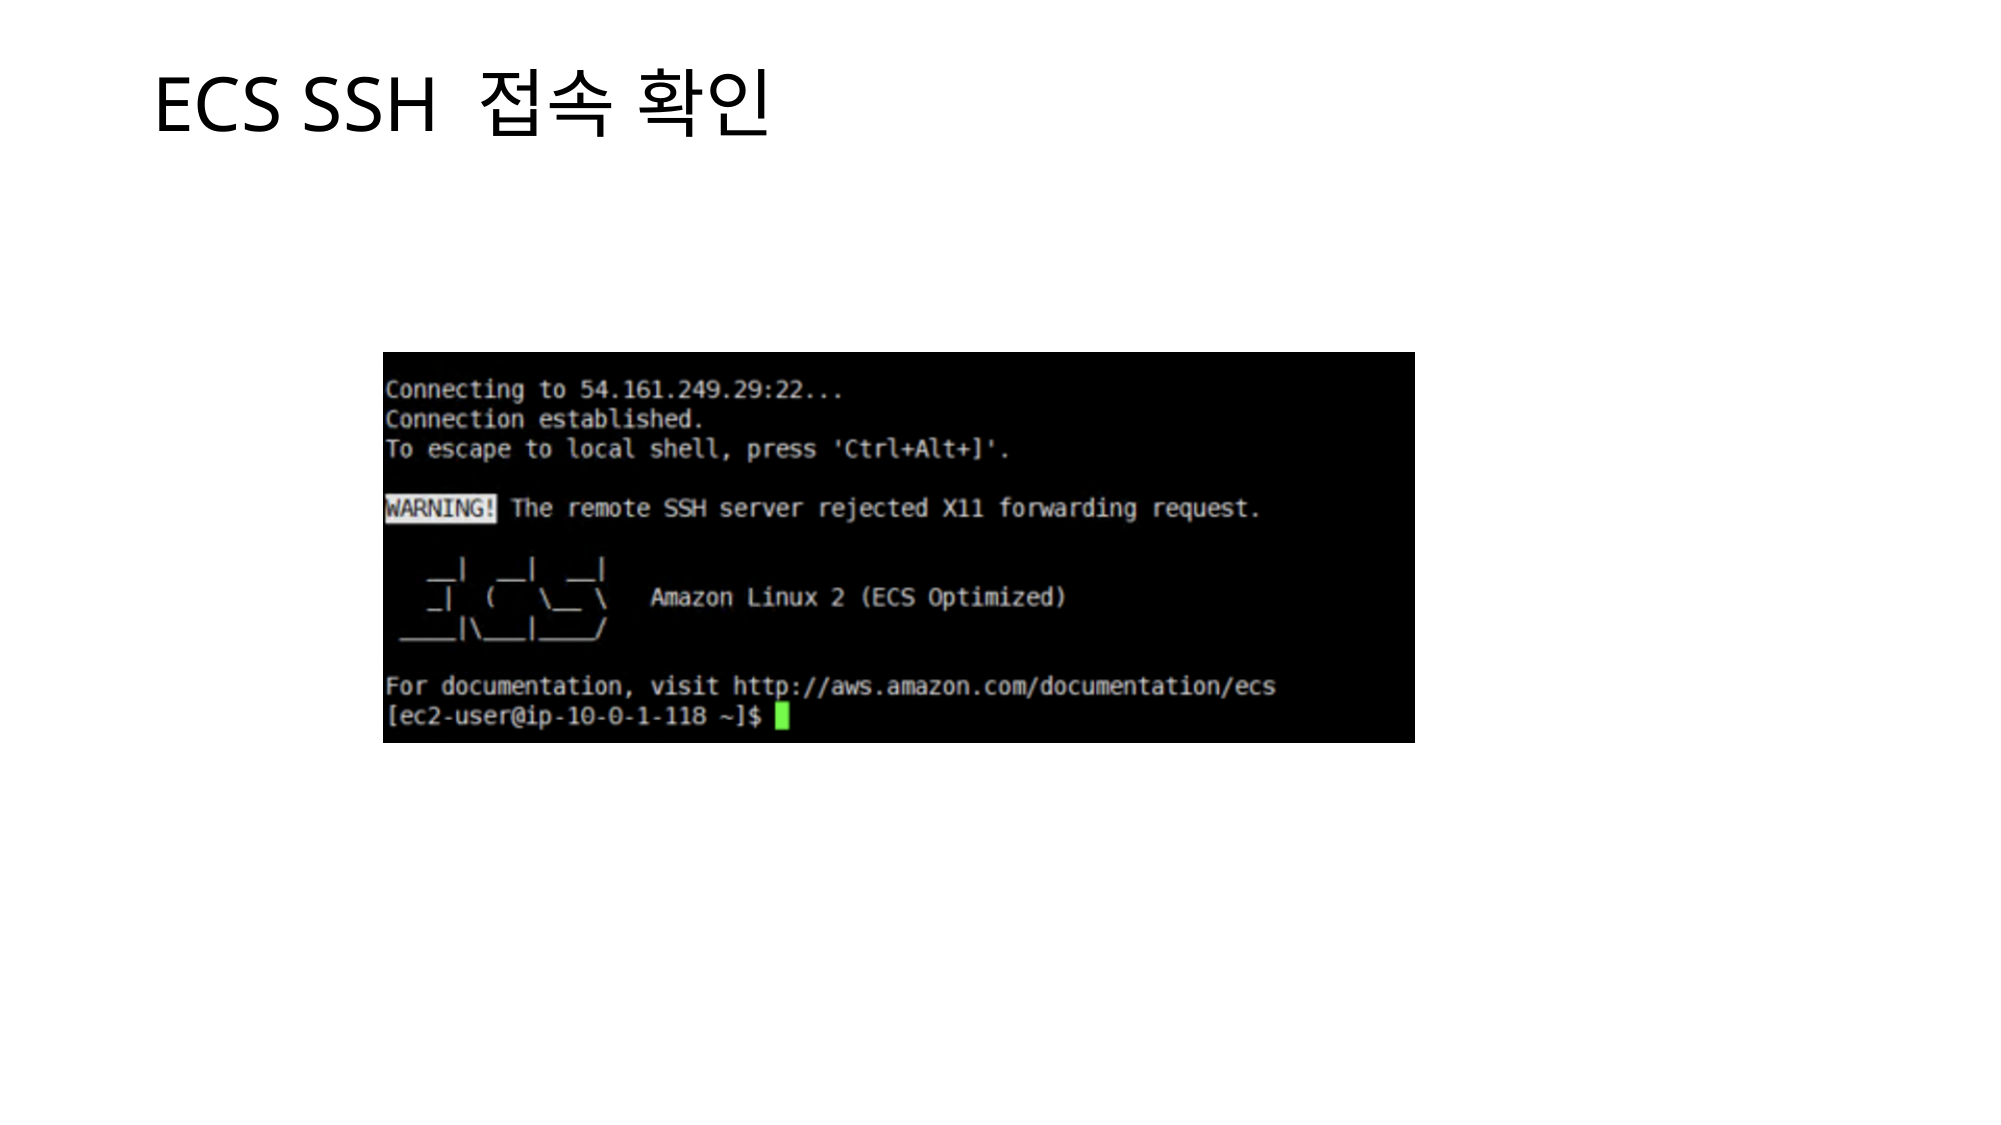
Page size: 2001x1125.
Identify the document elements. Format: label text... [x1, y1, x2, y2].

picture [383, 352, 1415, 743]
text_box ECS SSH 접속 확인 [137, 59, 1826, 277]
